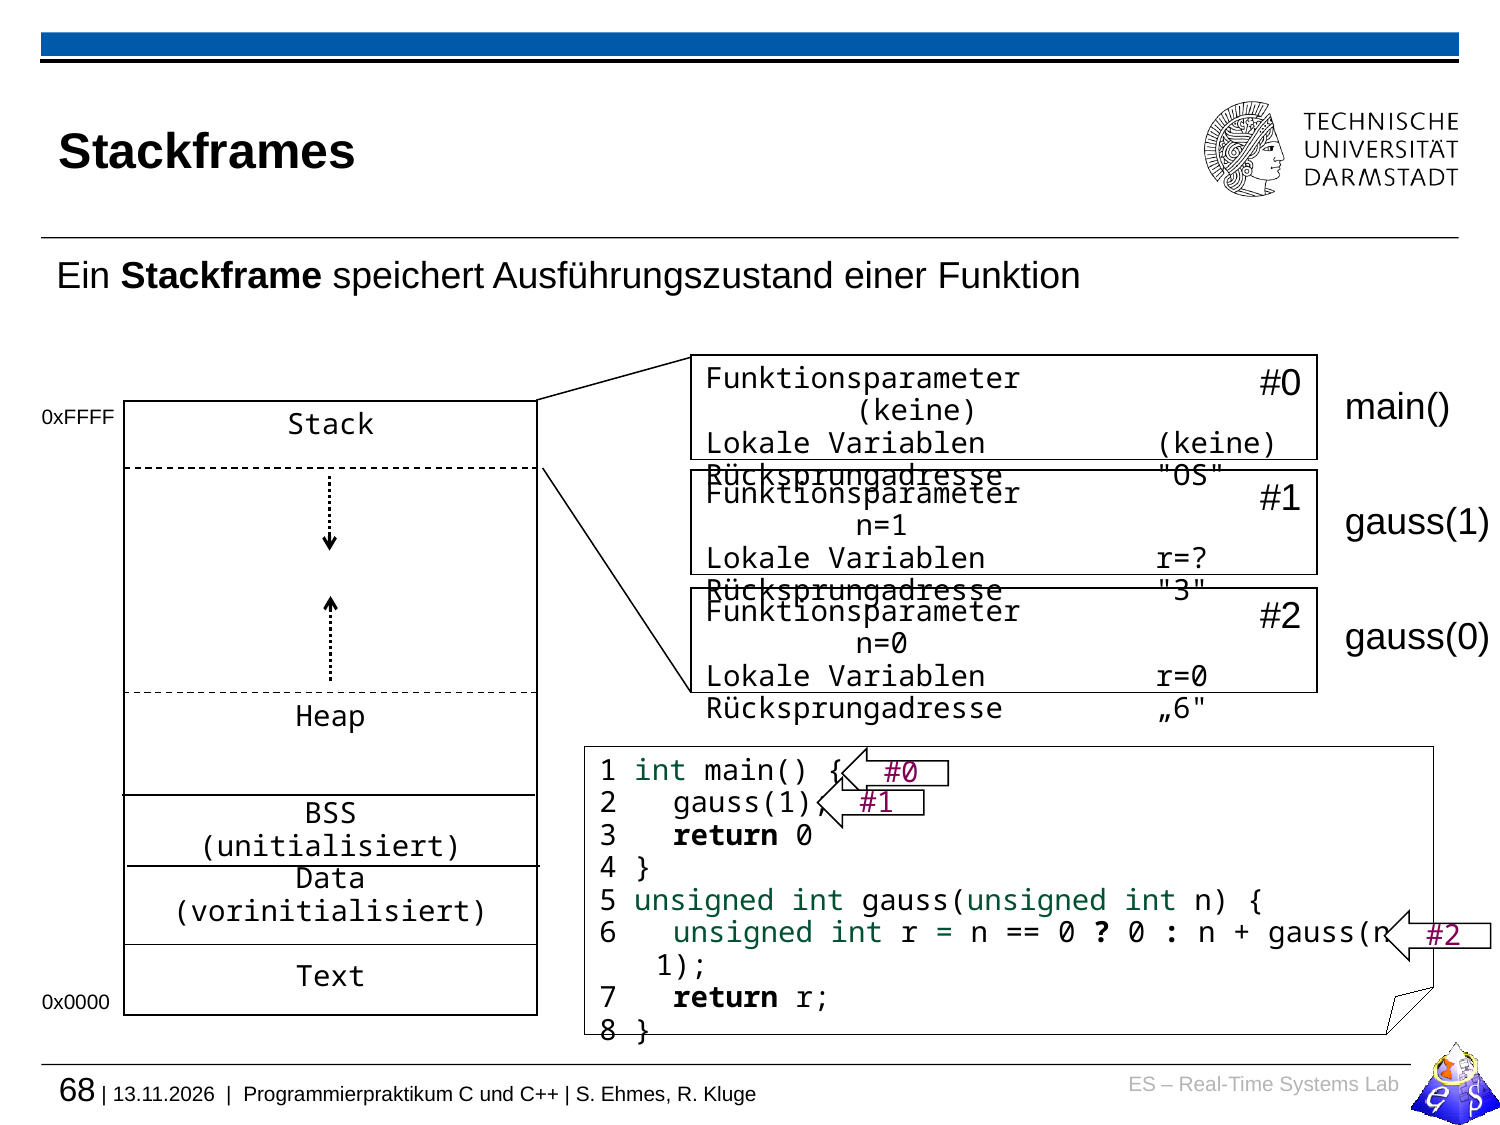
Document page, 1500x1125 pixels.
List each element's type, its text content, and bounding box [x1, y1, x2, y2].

text_box #0 [1245, 354, 1317, 412]
text_box 0xFFFF [26, 398, 130, 437]
text_box Stack Heap BSS (unitialisiert) Data (vorinitialisiert) Text [123, 474, 537, 692]
text_box gauss(1) [1330, 493, 1500, 551]
text_box #2 [1384, 910, 1491, 961]
text_box 1 int main() { gauss(1); return 0 4 } 5 unsigned int gauss(unsigned int n) { unsigned int r = n == 0 ? 0 : n + gauss(n-1); return r; 8 } [584, 746, 1434, 1035]
list Ein Stackframe speichert Ausführungszustand einer Funktion [41, 243, 1459, 1059]
text_box Funktionsparameter (keine) Lokale Variablen (keine) Rücksprungadresse "OS" [690, 355, 1317, 460]
text_box 0x0000 [26, 983, 125, 1022]
text_box Funktionsparameter n=1 Lokale Variablen r=? Rücksprungadresse "3" [695, 470, 1317, 575]
text_box Funktionsparameter n=0 Lokale Variablen r=0 Rücksprungadresse „6" [696, 587, 1317, 693]
picture [1187, 84, 1483, 214]
text_box Gebäude mit Etagen [538, 469, 694, 699]
text_box #1 [817, 777, 924, 828]
text_box Stack Heap BSS (unitialisiert) Data (vorinitialisiert) Text [123, 951, 538, 1015]
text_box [542, 467, 692, 693]
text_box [535, 357, 692, 401]
text_box Stack Heap BSS (unitialisiert) Data (vorinitialisiert) Text [123, 400, 538, 467]
text_box #2 [1245, 587, 1317, 645]
text_box main() [1329, 378, 1466, 436]
title Stackframes [58, 80, 1187, 218]
text_box Stack Heap BSS (unitialisiert) Data (vorinitialisiert) Text [123, 698, 538, 944]
text_box Konzept [1386, 987, 1432, 1033]
text_box #1 [1245, 469, 1317, 527]
text_box gauss(0) [1330, 608, 1500, 666]
picture [1411, 1041, 1500, 1125]
text_box #0 [841, 748, 949, 790]
